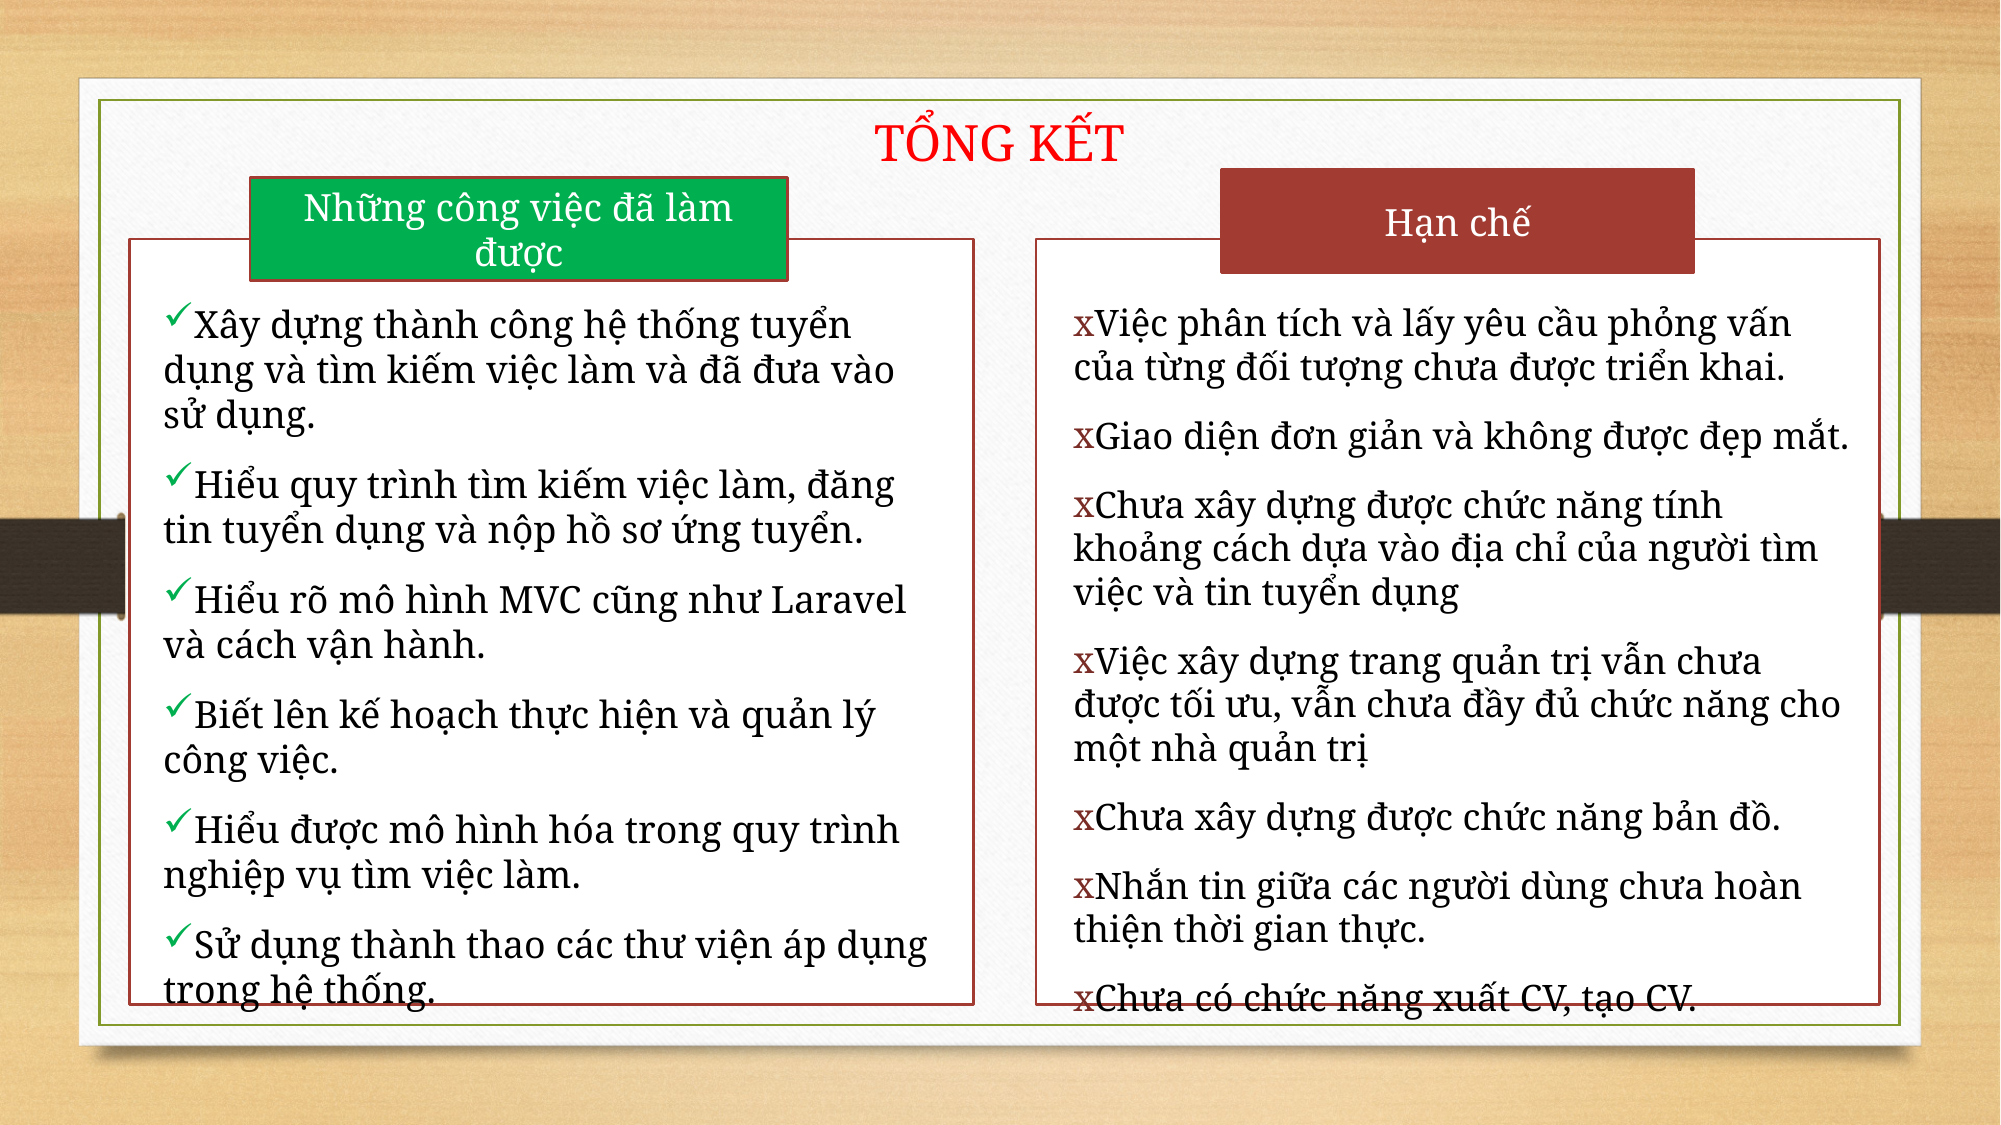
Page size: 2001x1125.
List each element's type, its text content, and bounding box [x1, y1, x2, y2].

text_box Những công việc đã làm được [249, 176, 789, 282]
text_box Việc phân tích và lấy yêu cầu phỏng vấn của từng đối tượng chưa được triển khai. Giao diện đơn giản và không được đẹp mắt. Chưa xây dựng được chức năng tính khoảng cách dựa vào địa chỉ của người tìm việc và tin tuyển dụng Việc xây dựng trang quản trị vẫn chưa được tối ưu, vẫn chưa đầy đủ chức năng cho một nhà quản trị Chưa xây dựng được chức năng bản đồ. Nhắn tin giữa các người dùng chưa hoàn thiện thời gian thực. Chưa có chức năng xuất CV, tạo CV. [1058, 293, 1869, 1027]
text_box [128, 238, 975, 1006]
picture [0, 0, 2001, 1125]
text_box Xây dựng thành công hệ thống tuyển dụng và tìm kiếm việc làm và đã đưa vào sử dụng. Hiểu quy trình tìm kiếm việc làm, đăng tin tuyển dụng và nộp hồ sơ ứng tuyển. Hiểu rõ mô hình MVC cũng như Laravel và cách vận hành. Biết lên kế hoạch thực hiện và quản lý công việc. Hiểu được mô hình hóa trong quy trình nghiệp vụ tìm việc làm. Sử dụng thành thao các thư viện áp dụng trong hệ thống. [148, 293, 947, 1019]
text_box Hạn chế [1220, 168, 1695, 274]
text_box [1035, 238, 1881, 1006]
text_box TỔNG KẾT [168, 104, 1832, 180]
